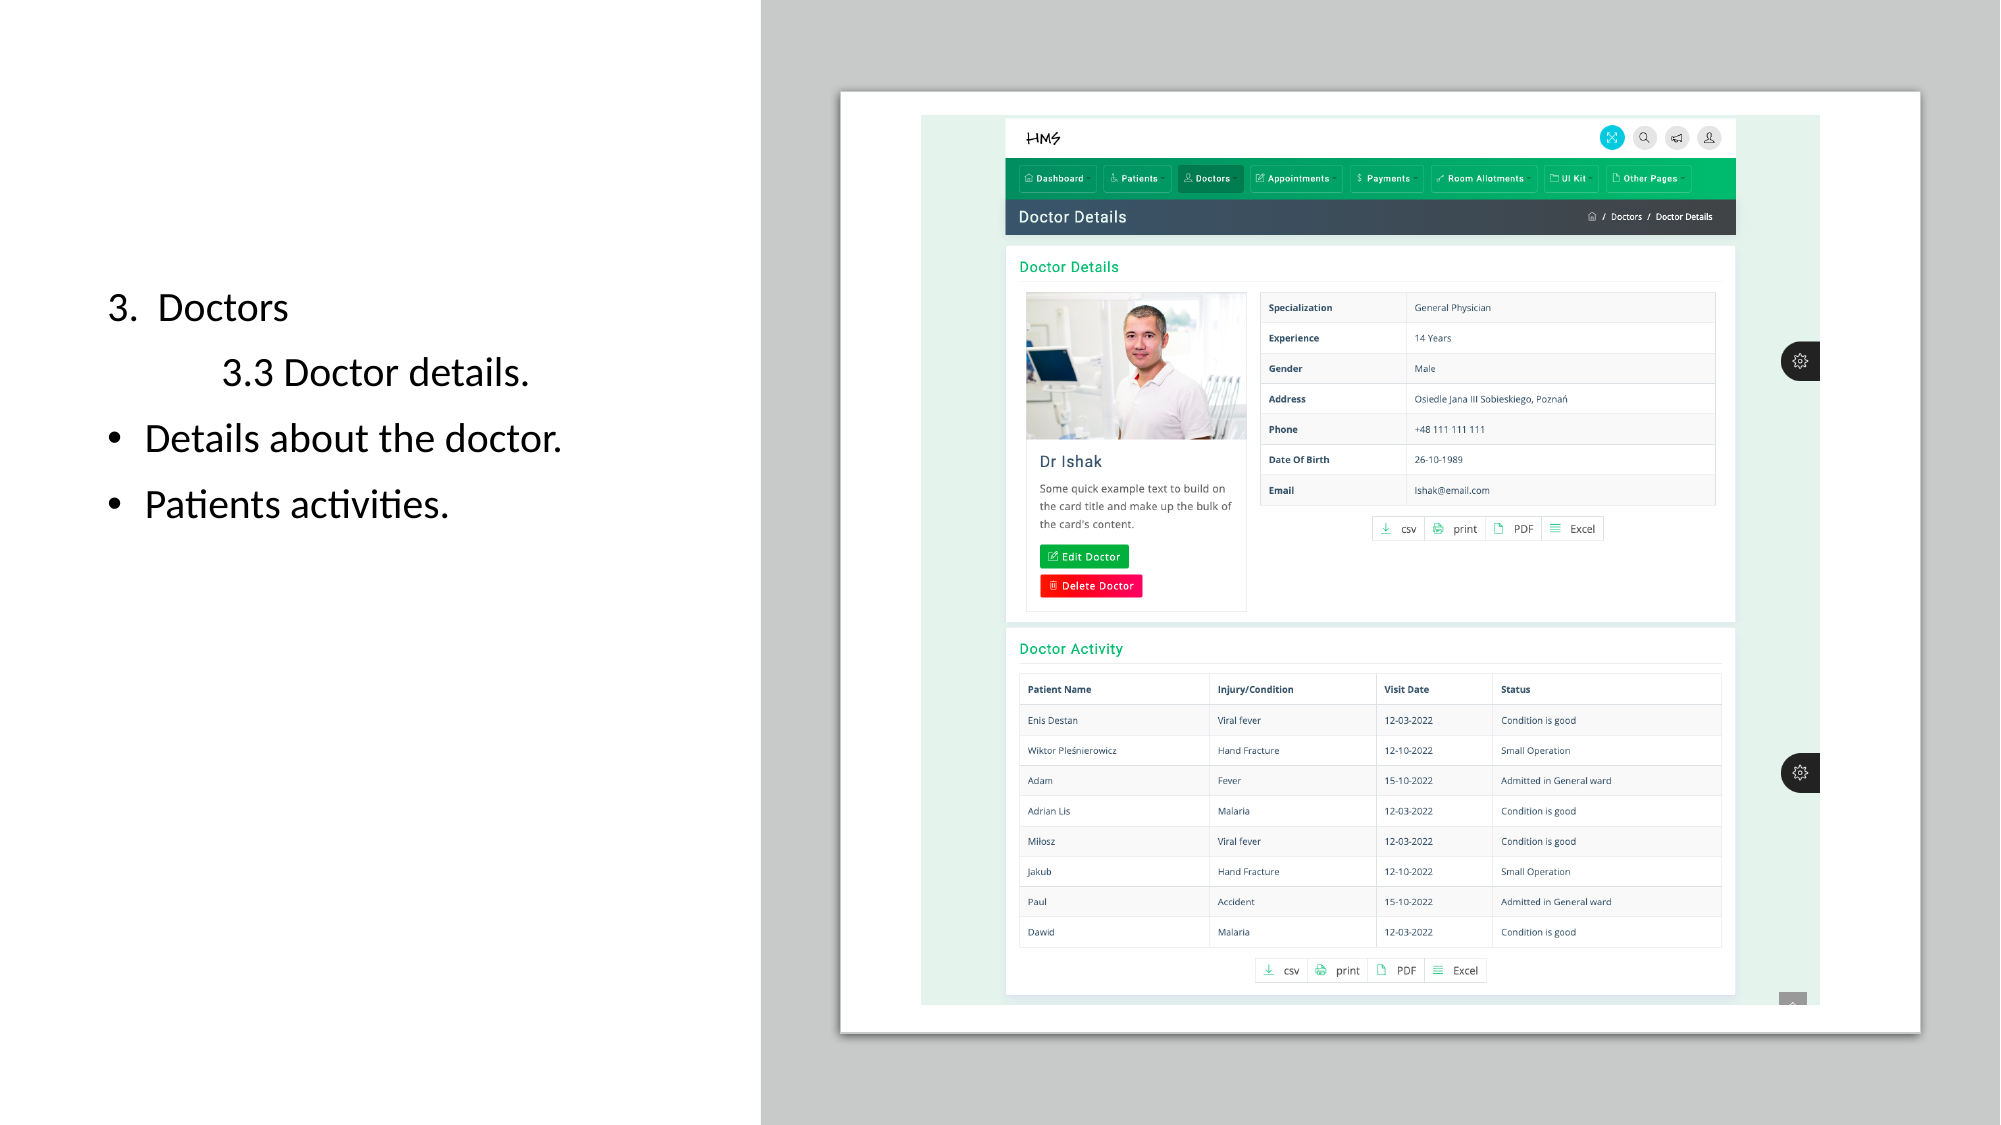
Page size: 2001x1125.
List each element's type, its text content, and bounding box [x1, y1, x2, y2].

picture [921, 115, 1820, 1006]
text_box [839, 90, 1922, 1034]
list 3. Doctors 3.3 Doctor details. Details about the doctor. Patients activities. [92, 206, 668, 828]
text_box [760, 0, 2000, 1125]
